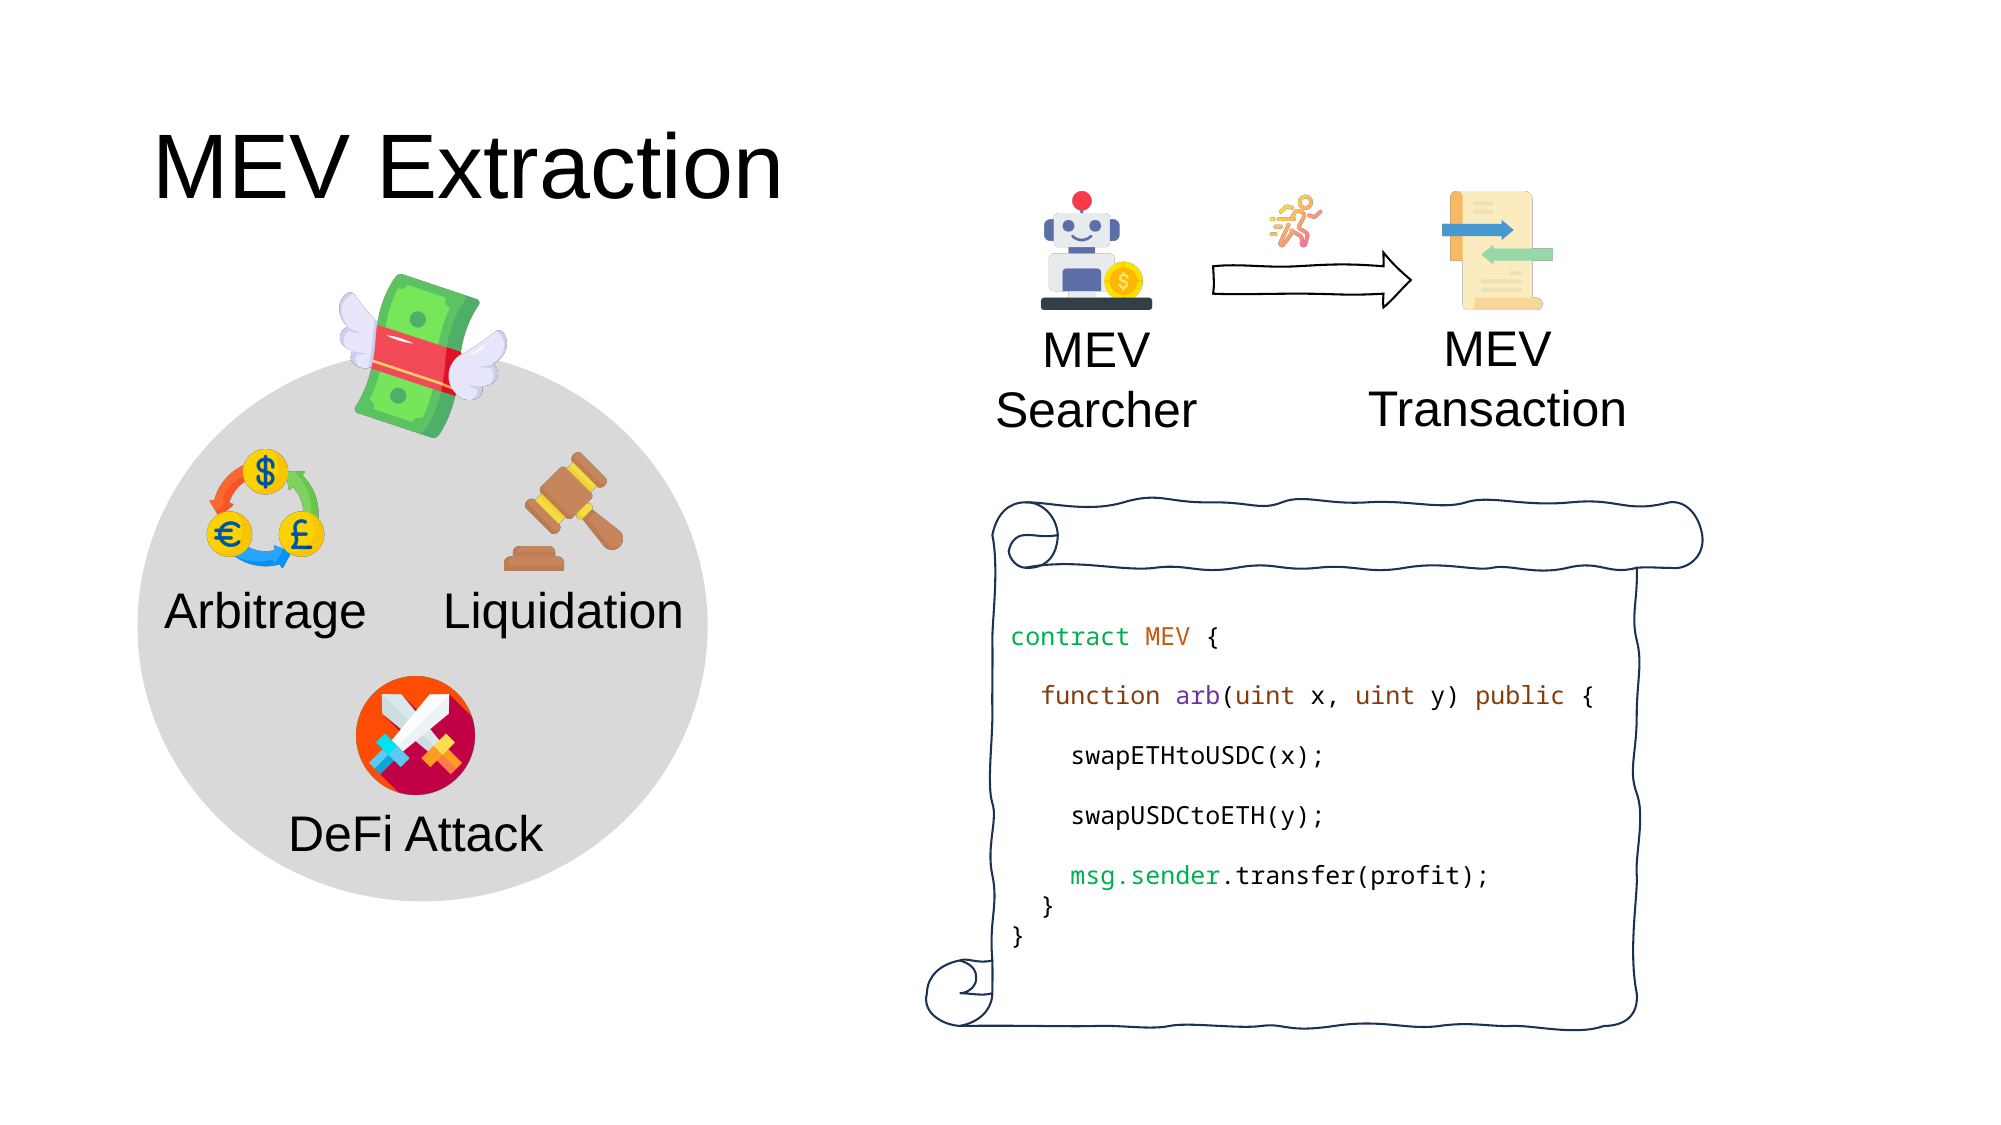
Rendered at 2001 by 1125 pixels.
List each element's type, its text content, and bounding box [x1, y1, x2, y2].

text_box [1211, 278, 1413, 308]
picture [1266, 191, 1326, 251]
picture [356, 675, 475, 795]
picture [333, 267, 512, 445]
text_box contract MEV { function arb(uint x, uint y) public { swapETHtoUSDC(x); swapUSDCtoETH(y); msg.sender.transfer(profit); } } [995, 612, 1635, 957]
text_box MEV Transaction [1346, 308, 1649, 444]
text_box MEV Searcher [976, 309, 1217, 445]
picture [206, 449, 325, 568]
text_box DeFi Attack [273, 794, 559, 869]
picture [1438, 191, 1557, 310]
text_box Liquidation [428, 570, 699, 646]
picture [1037, 191, 1156, 310]
title MEV Extraction [137, 59, 1863, 278]
picture [504, 452, 623, 571]
text_box [136, 363, 709, 903]
text_box [925, 496, 1704, 1032]
text_box Arbitrage [149, 570, 382, 646]
